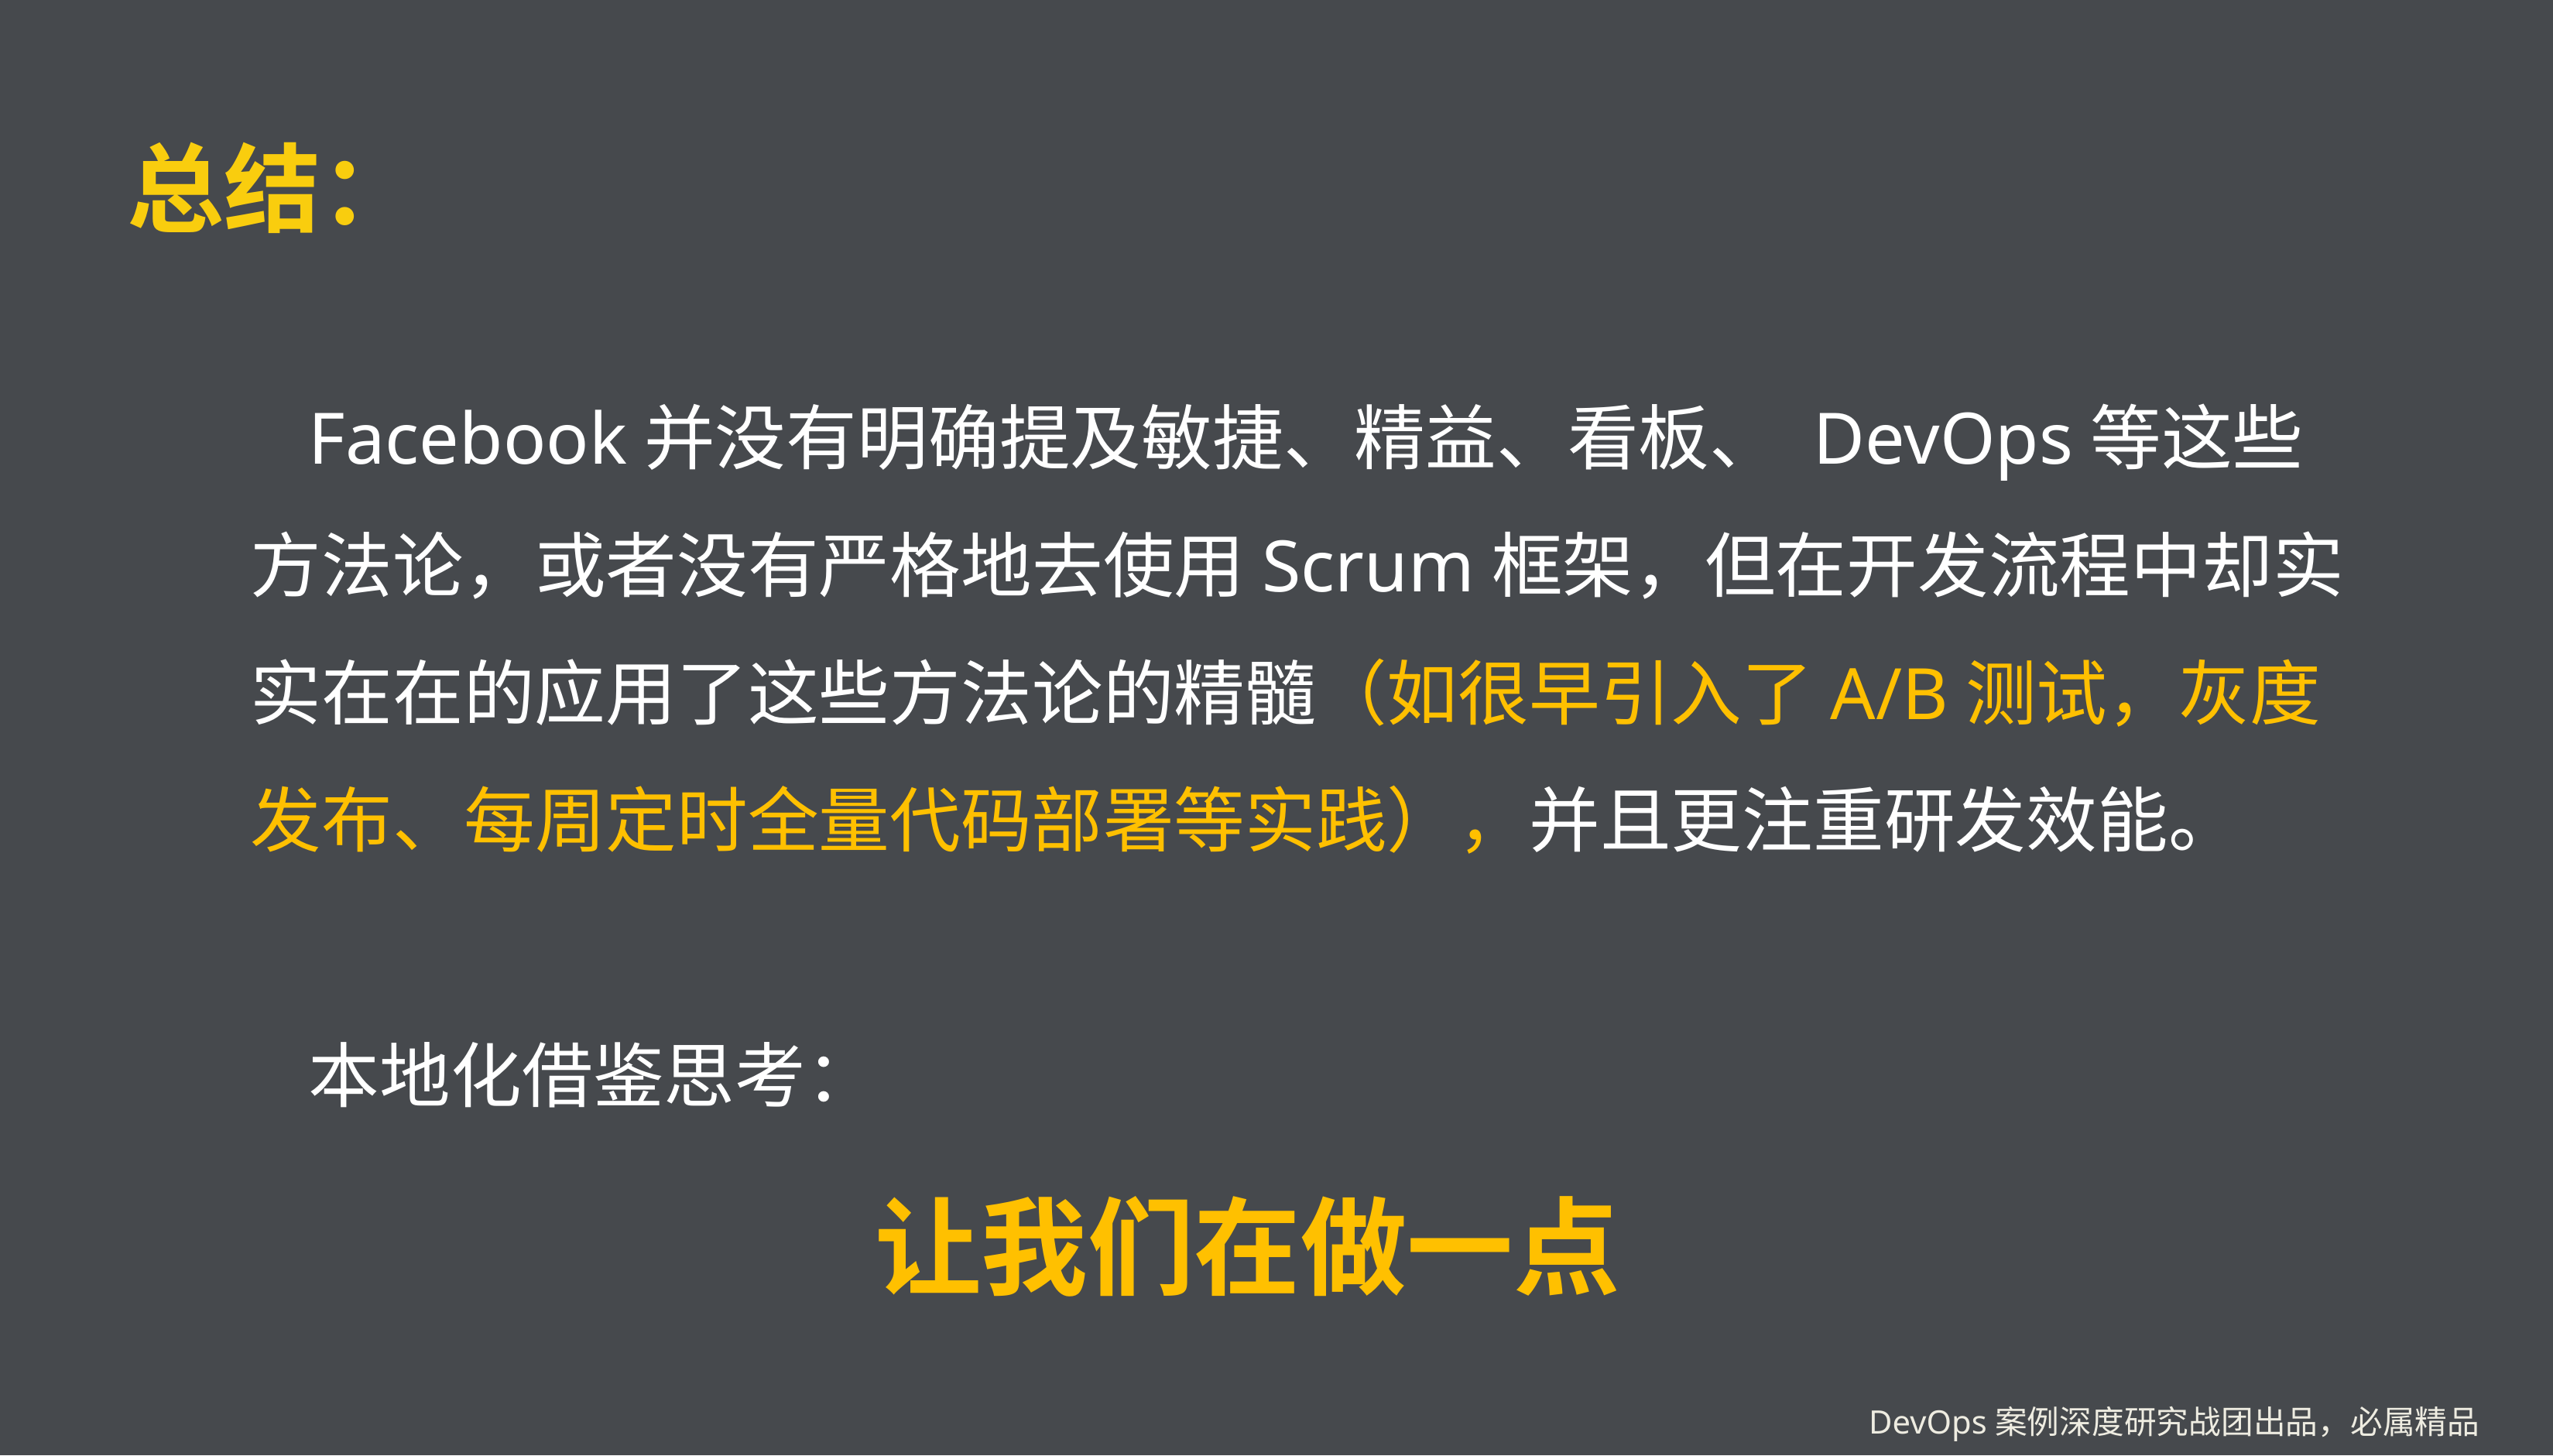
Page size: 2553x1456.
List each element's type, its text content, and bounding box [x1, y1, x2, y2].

title 总结： [127, 128, 2425, 372]
list Facebook并没有明确提及敏捷、精益、看板、 DevOps等这些方法论，或者没有严格地去使用Scrum框架，但在开发流程中却实实在在的应用了这些方法论的精髓（如很早引入了A/B测试，灰度发布、每周定时全量代码部署等实践），并且更注重研发效能。 本地化借鉴思考： 让我们在做一点 [250, 350, 2370, 1318]
